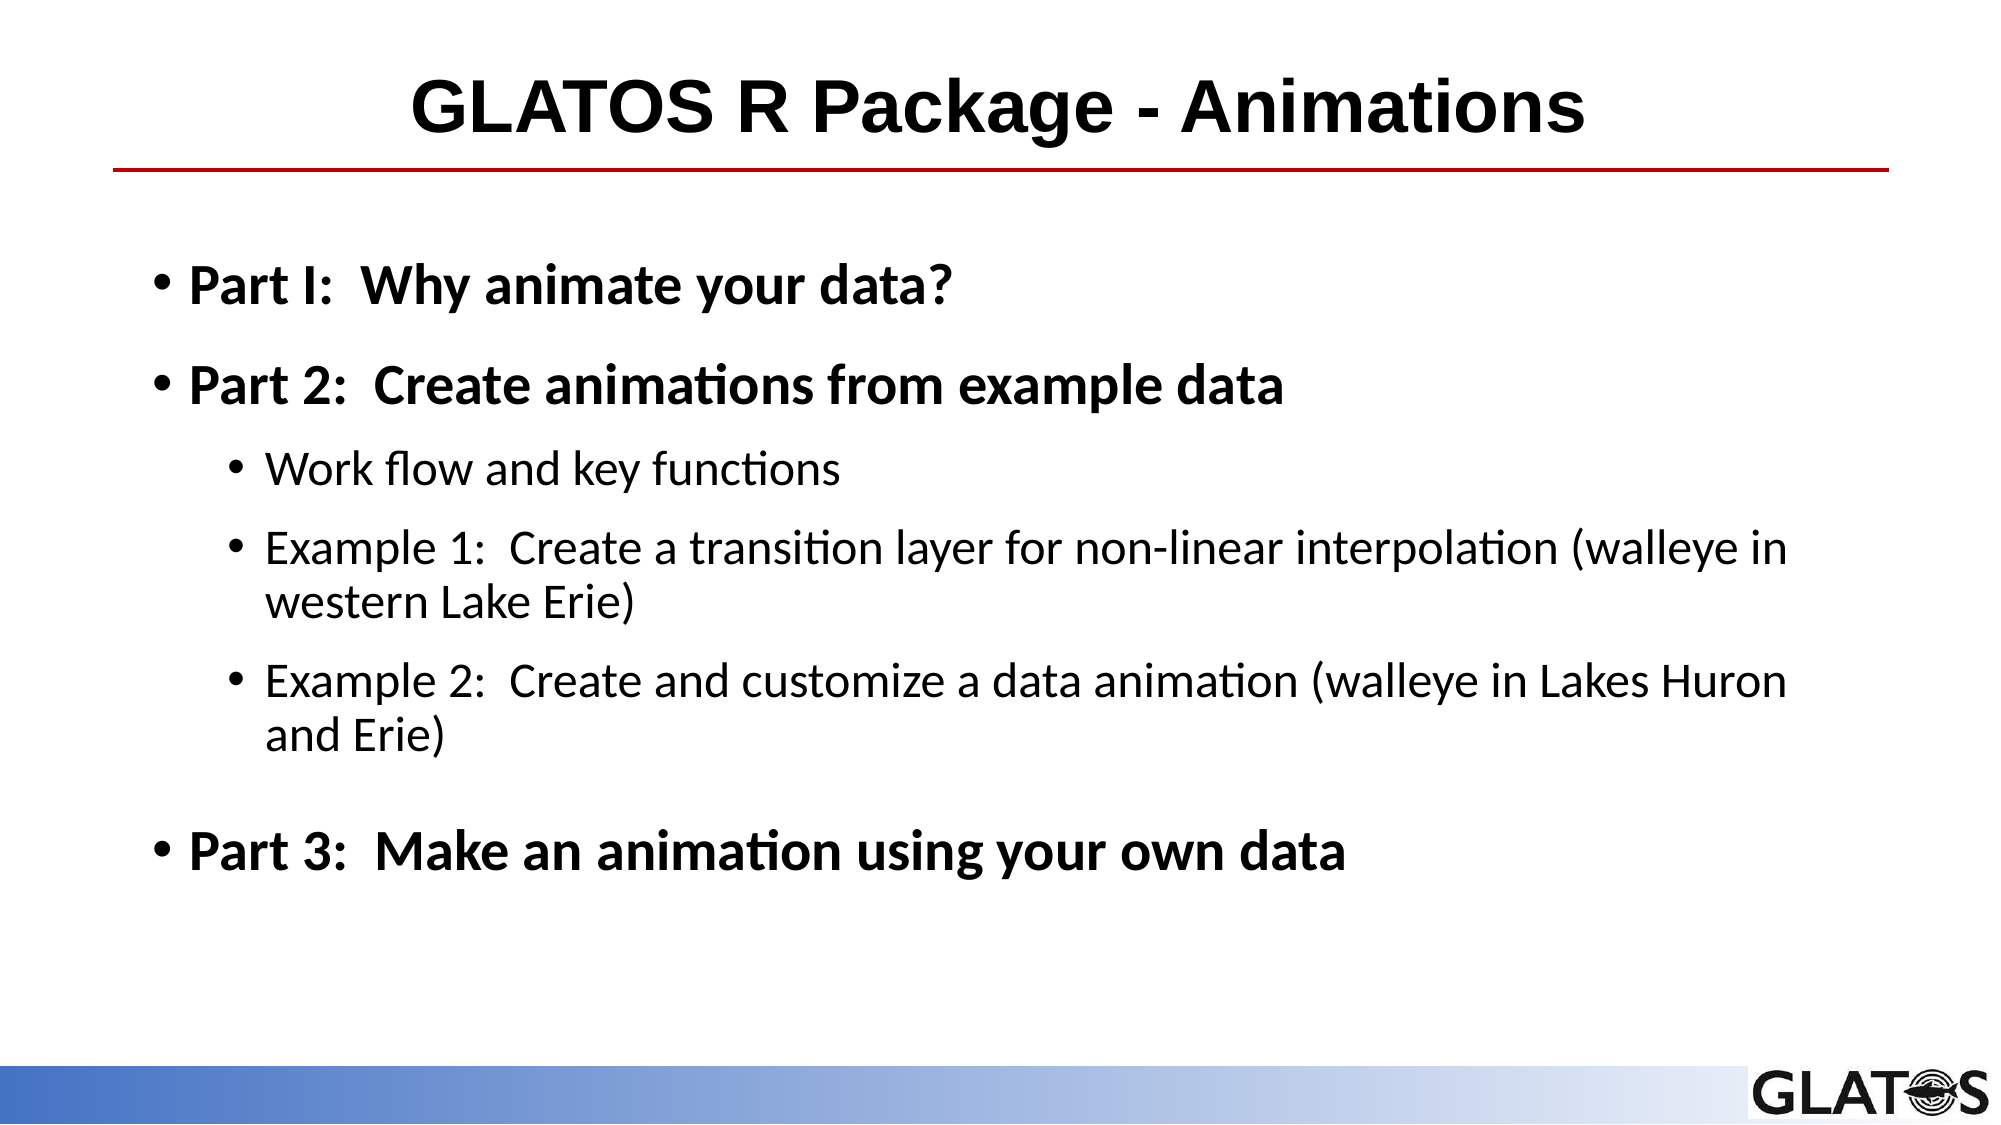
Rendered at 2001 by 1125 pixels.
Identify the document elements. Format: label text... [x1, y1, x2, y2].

text_box [0, 1066, 2000, 1124]
text_box GLATOS R Package - Animations [292, 50, 1706, 156]
picture [1748, 1066, 1993, 1119]
list Part I: Why animate your data? Part 2: Create animations from example data Work flow and key functions Example 1: Create a transition layer for non-linear interpolation (walleye in western Lake Erie) Example 2: Create and customize a data animation (walleye in Lakes Huron and Erie) Part 3: Make an animation using your own data [137, 246, 1863, 1033]
